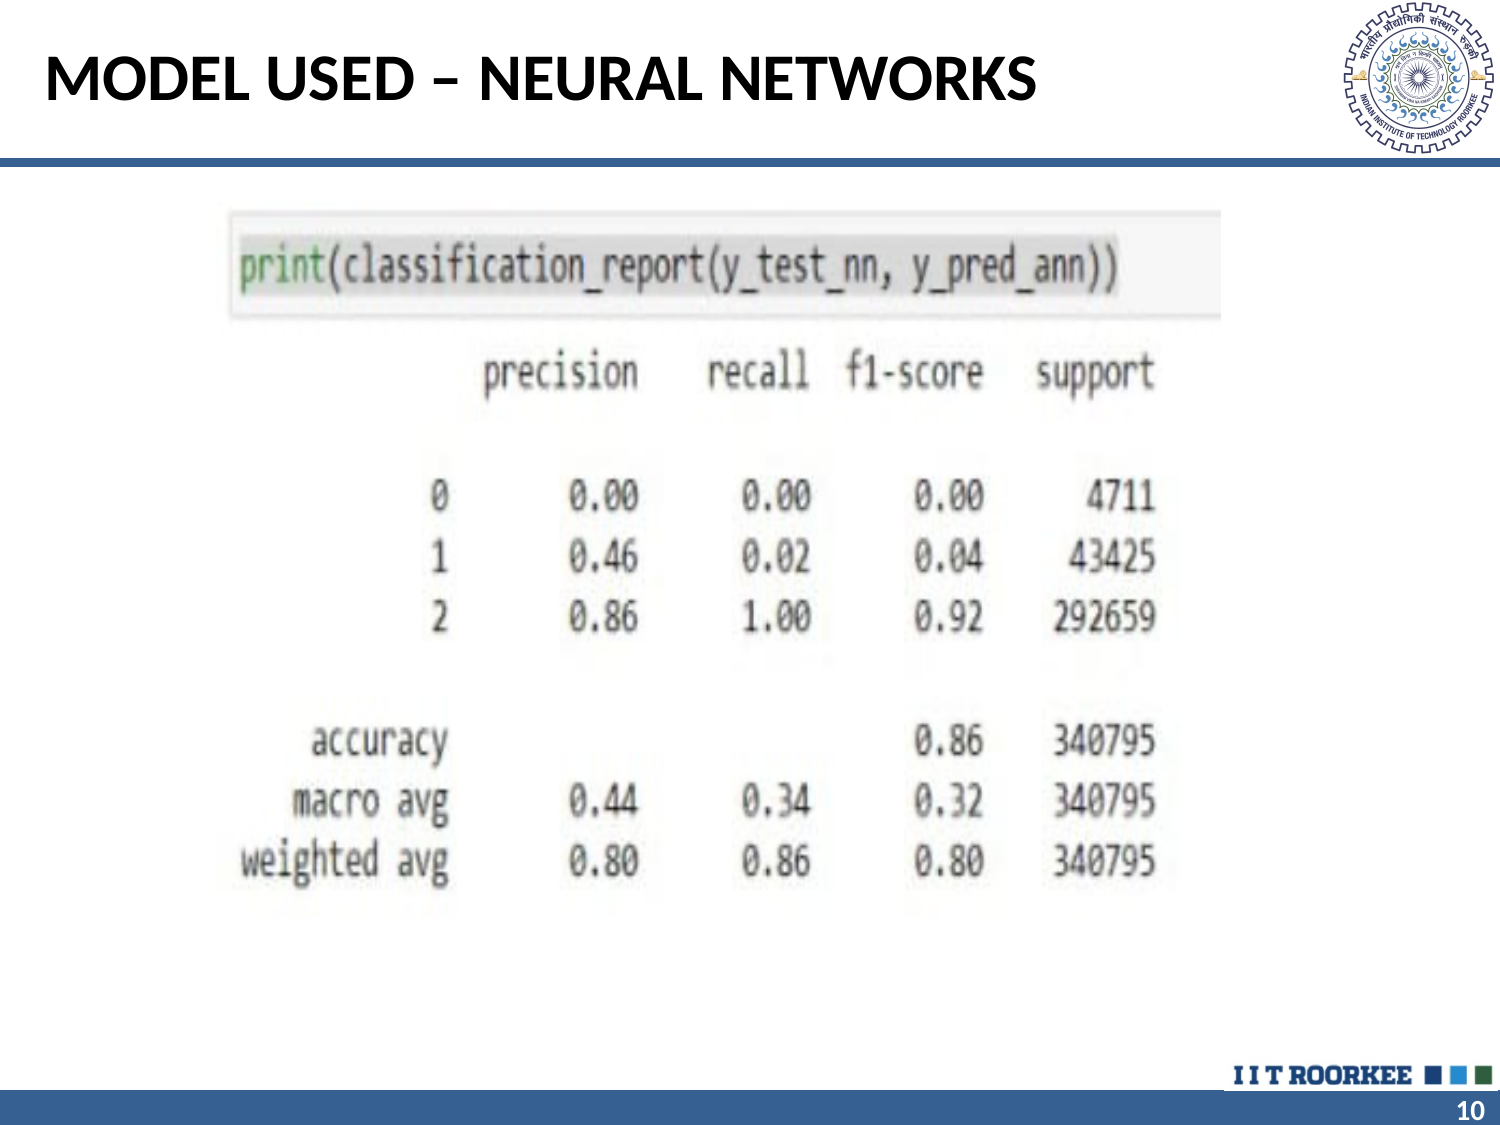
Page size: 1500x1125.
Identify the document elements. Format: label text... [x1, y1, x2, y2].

title MODEL USED – NEURAL NETWORKS [29, 33, 1185, 125]
picture [1224, 1057, 1498, 1091]
picture [216, 200, 1221, 978]
picture [1339, 0, 1500, 158]
